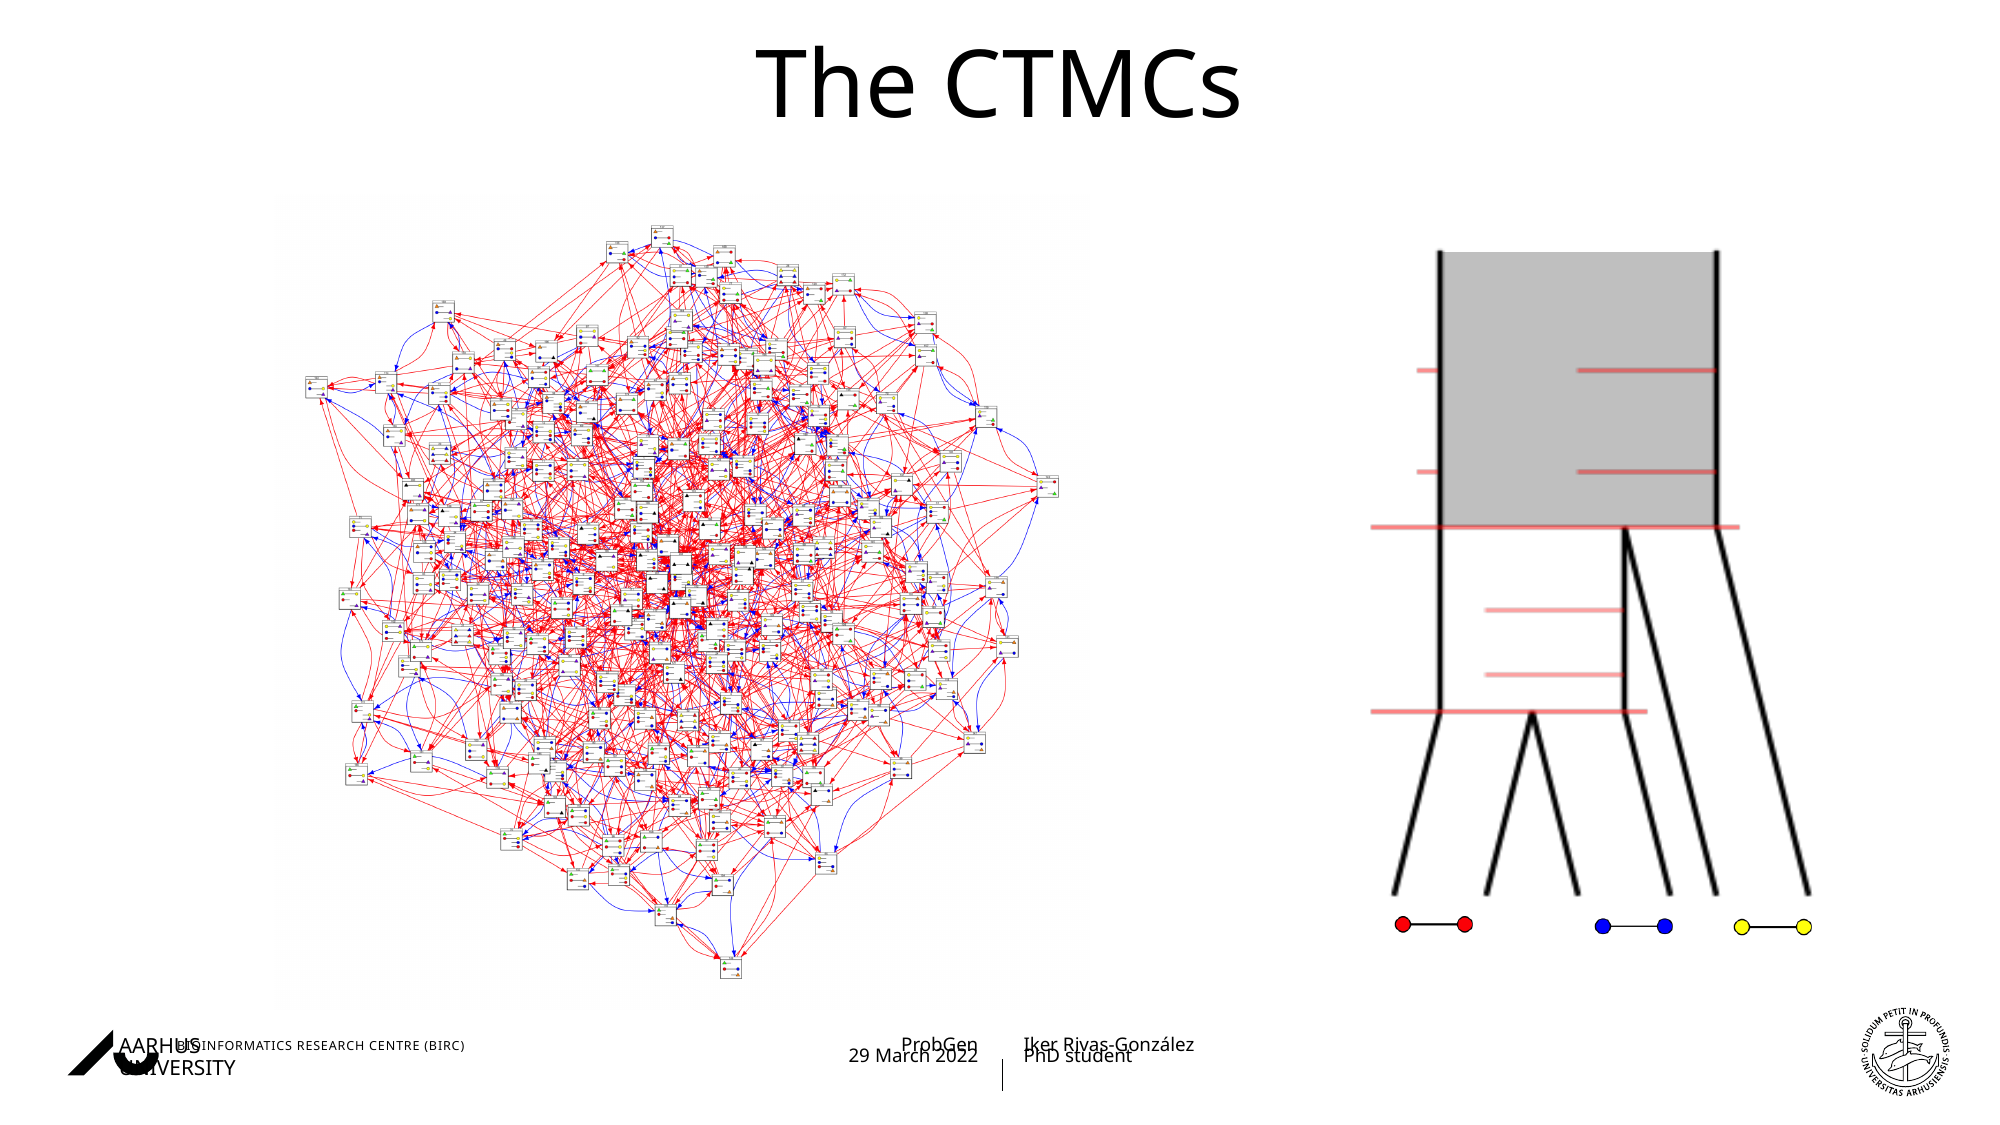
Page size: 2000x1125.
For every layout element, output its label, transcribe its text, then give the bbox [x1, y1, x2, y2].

picture [273, 194, 1090, 1010]
picture [1141, 113, 2000, 1036]
title The CTMCs [51, 37, 1948, 162]
